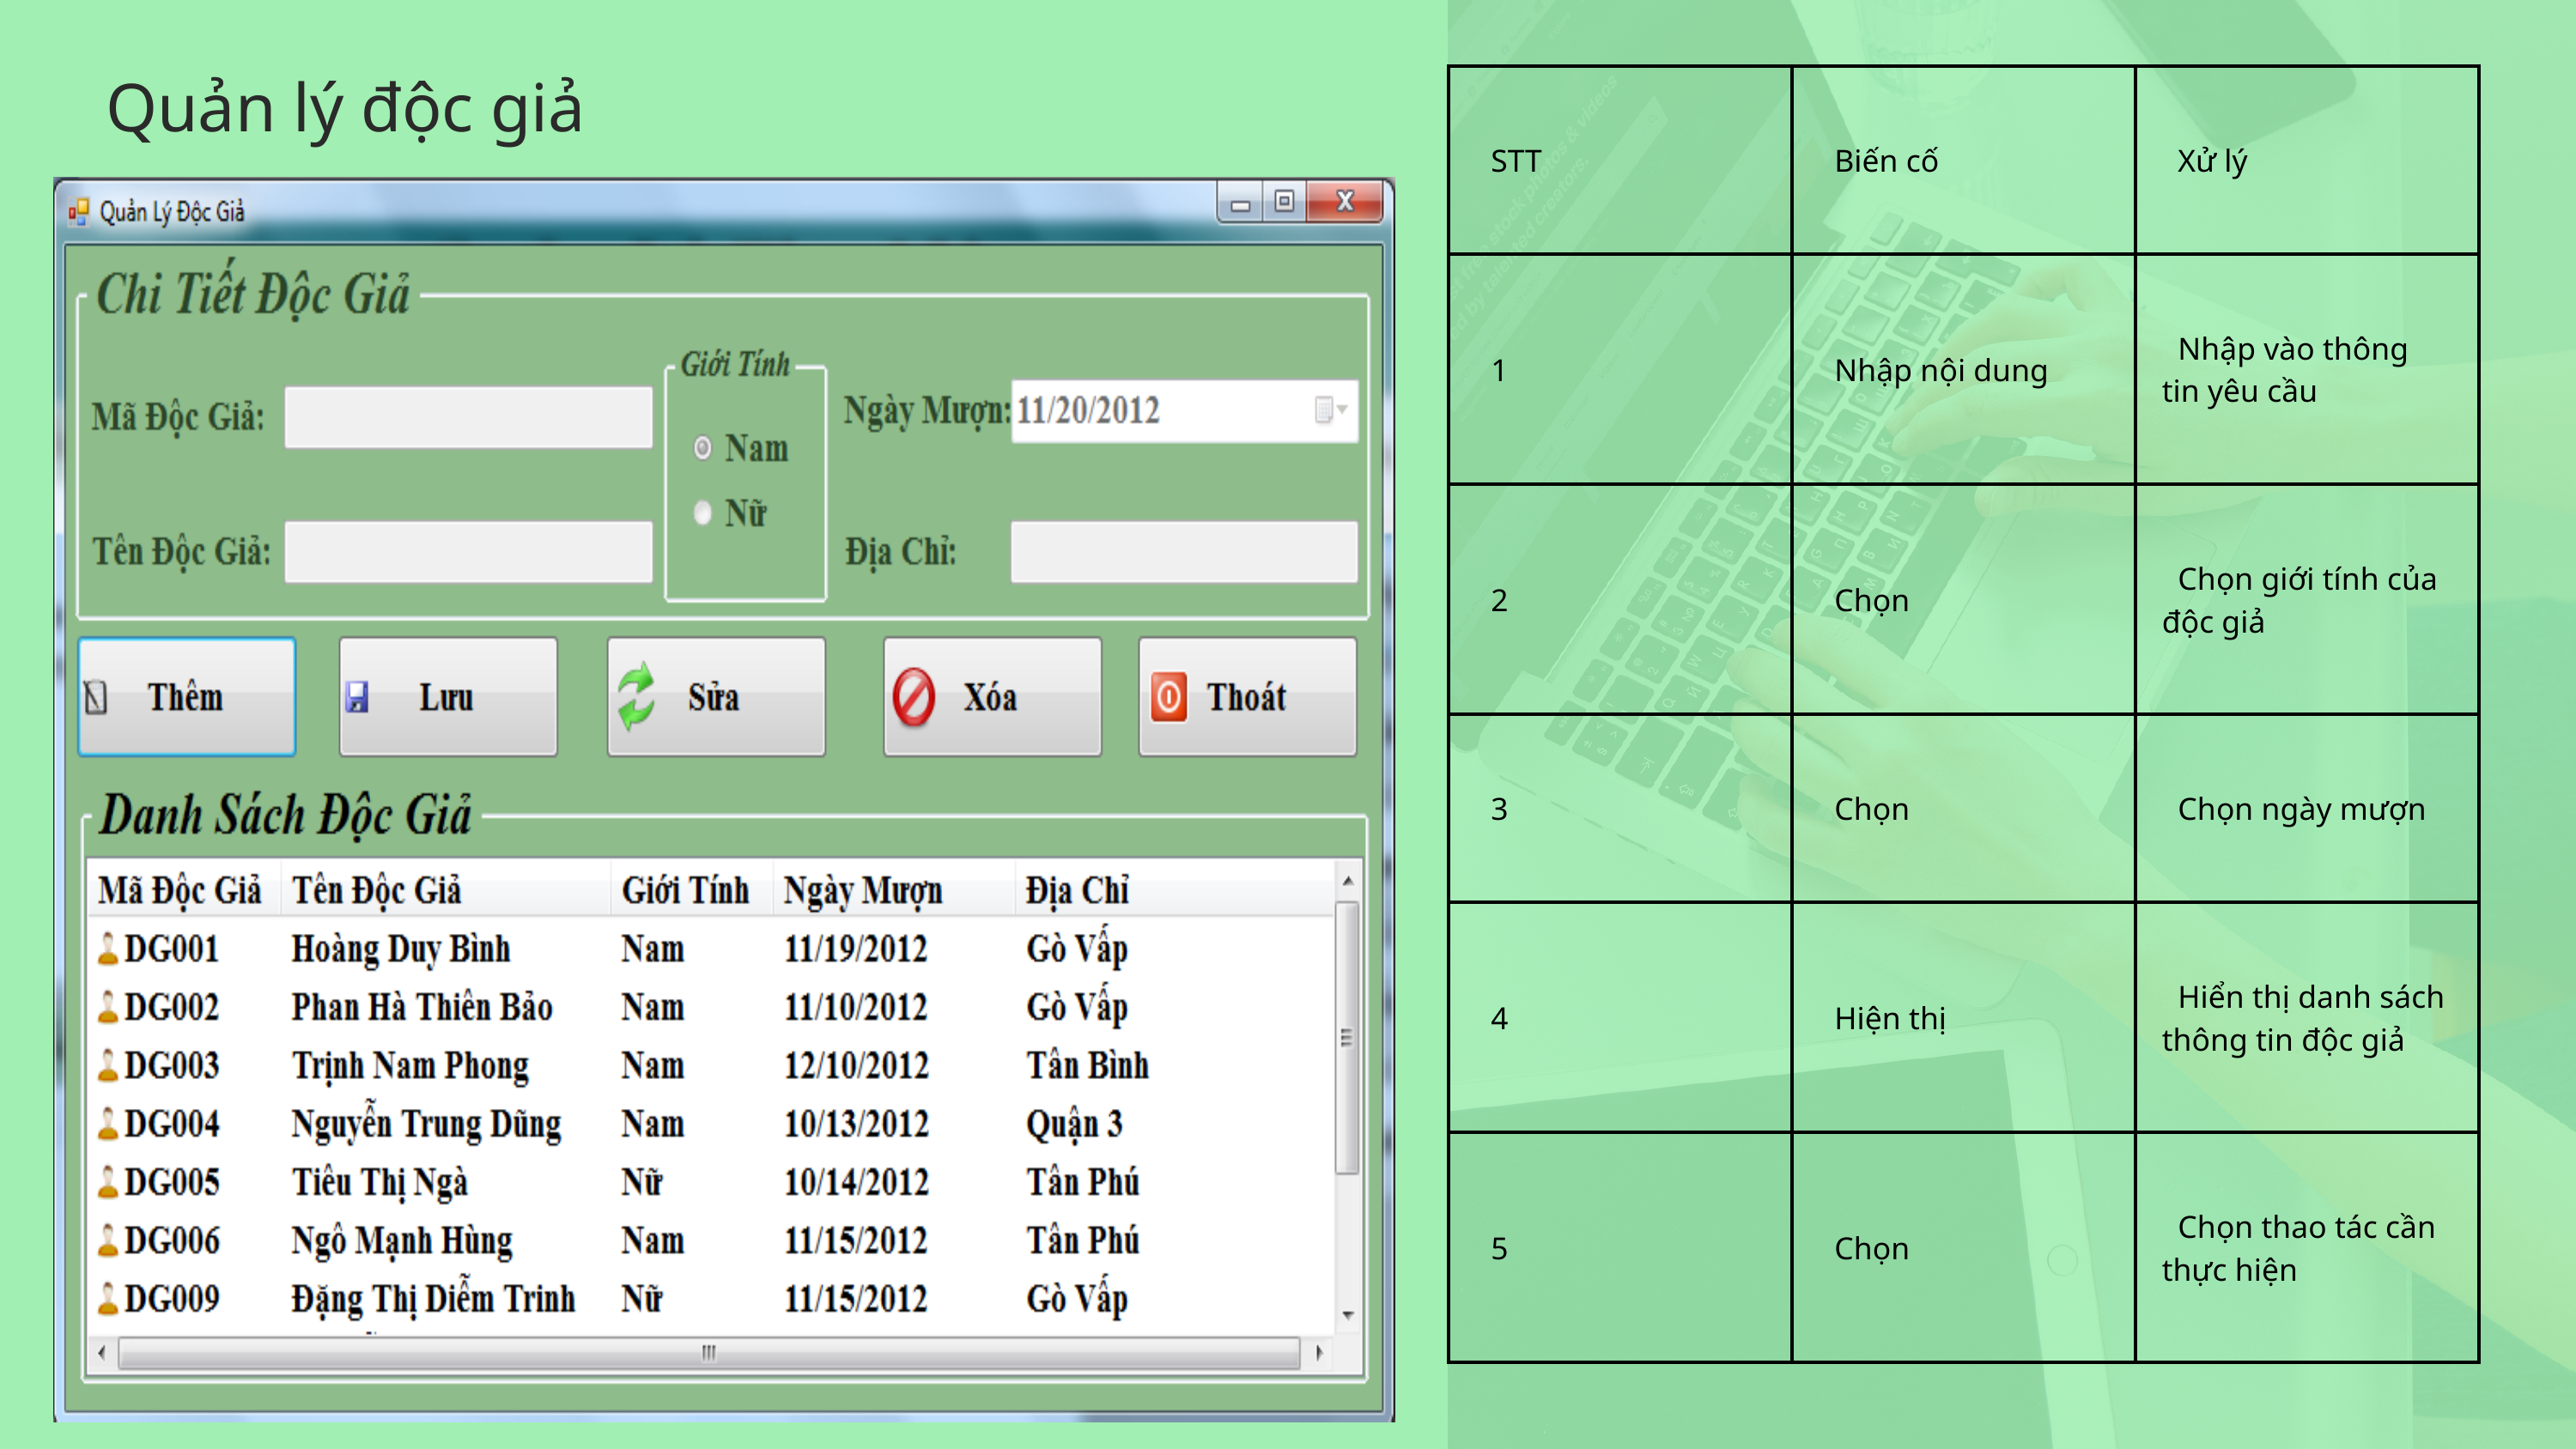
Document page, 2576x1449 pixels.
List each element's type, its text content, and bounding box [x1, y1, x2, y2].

text_box Quản lý độc giả [106, 65, 1094, 145]
picture [53, 177, 1396, 1422]
picture [1448, 0, 2576, 1449]
